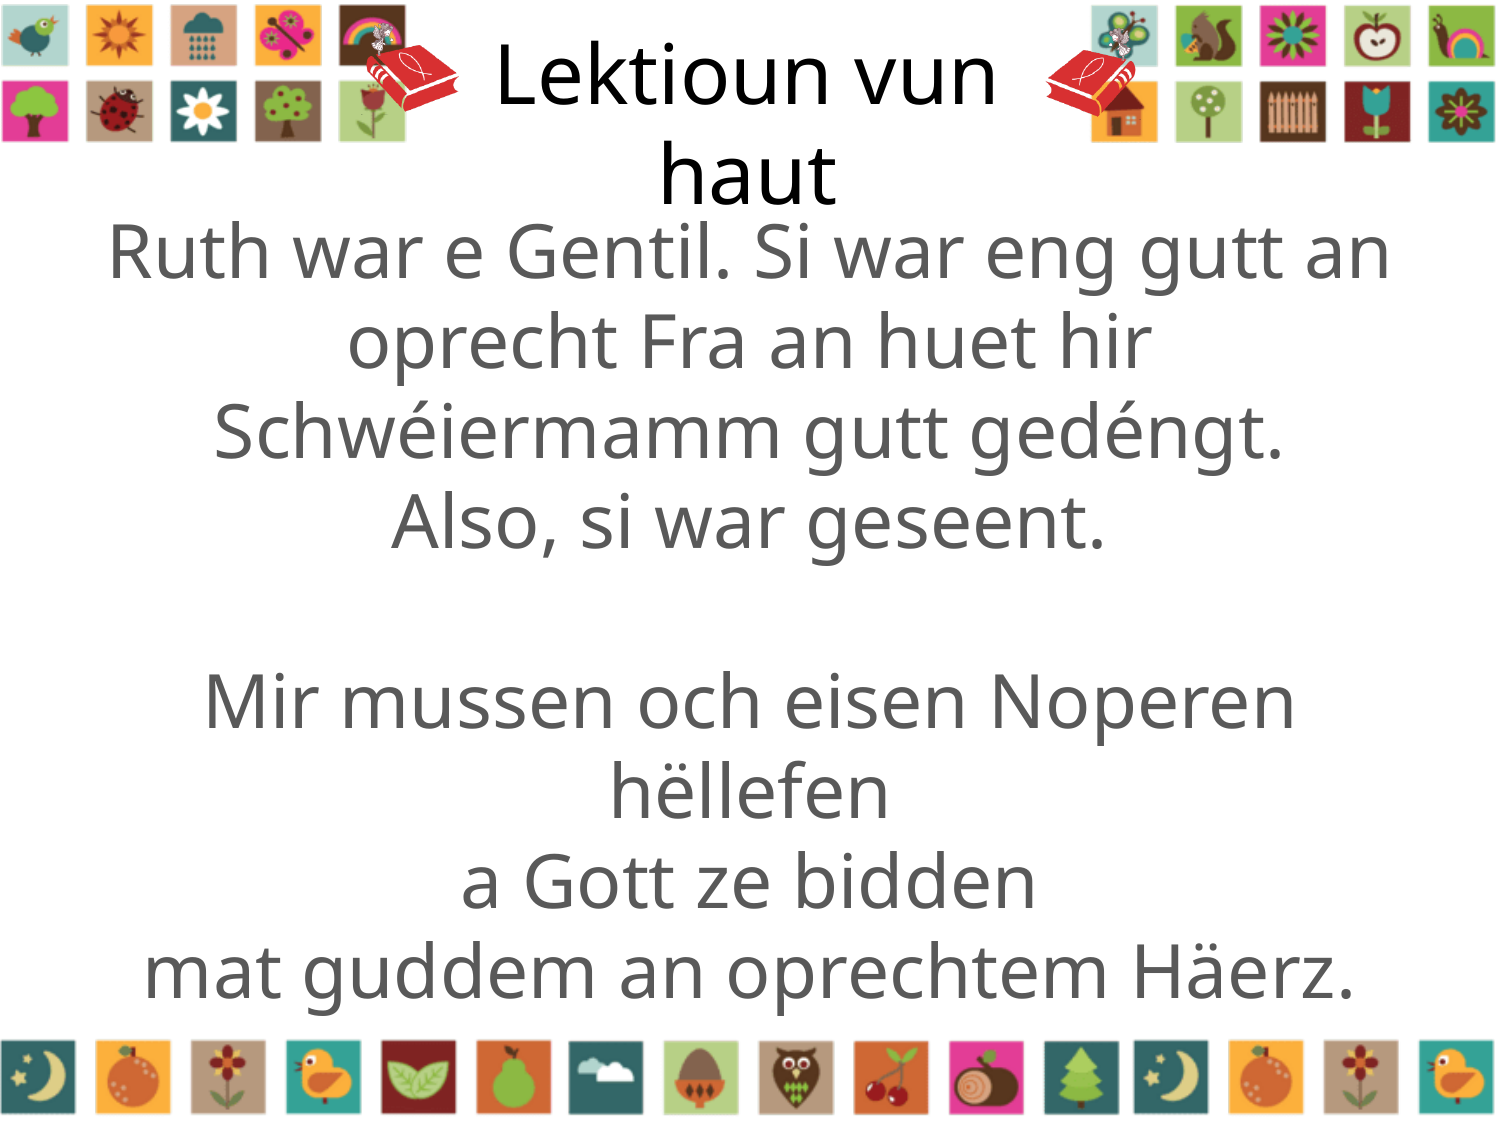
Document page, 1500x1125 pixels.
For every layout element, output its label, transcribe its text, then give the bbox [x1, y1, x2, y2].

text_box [0, 1028, 1500, 1118]
text_box Ruth war e Gentil. Si war eng gutt an oprecht Fra an huet hir Schwéiermamm gutt gedéngt. Also, si war geseent. Mir mussen och eisen Noperen hëllefen a Gott ze bidden mat guddem an oprechtem Häerz. [76, 196, 1424, 1021]
picture [0, 3, 491, 150]
picture [1014, 3, 1500, 150]
text_box Lektioun vun haut [414, 13, 1080, 196]
